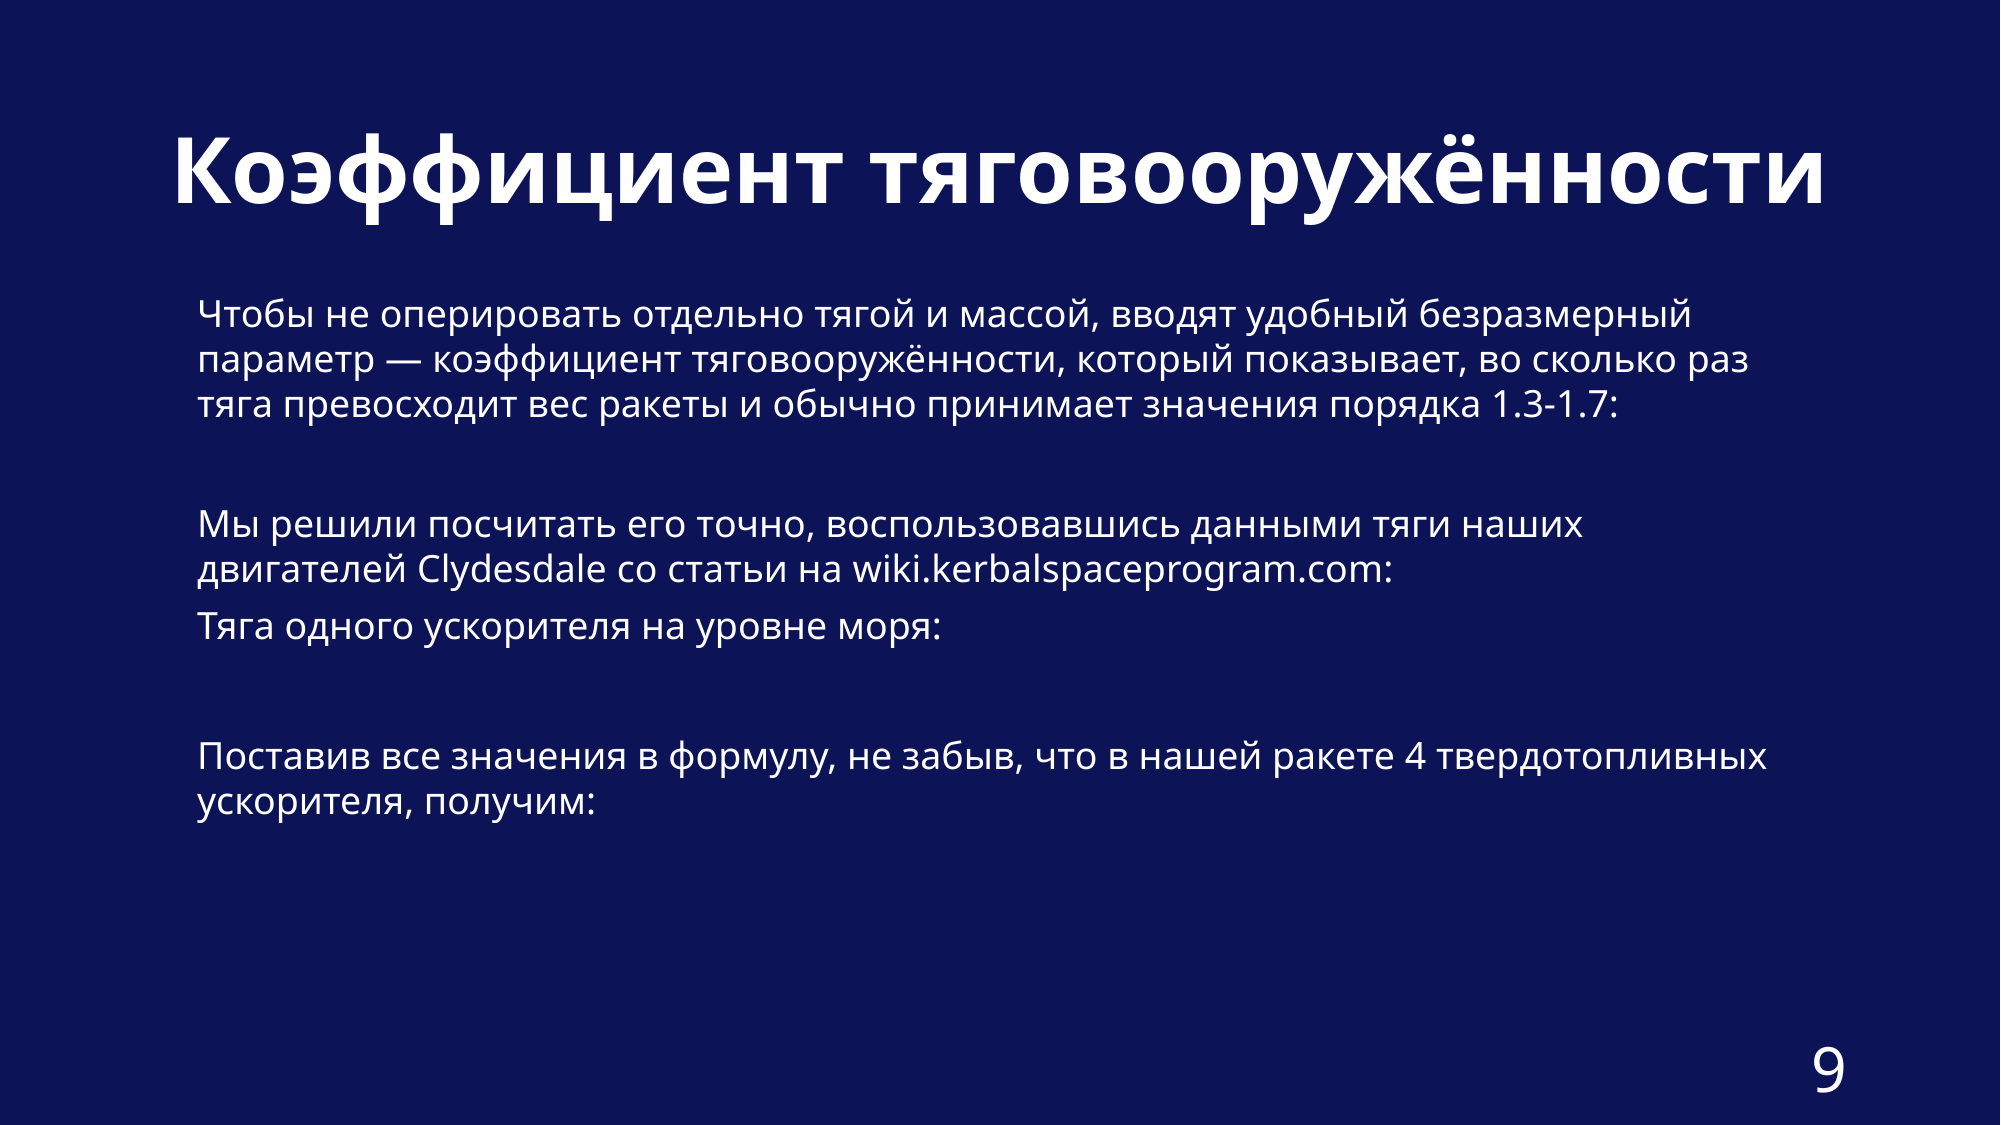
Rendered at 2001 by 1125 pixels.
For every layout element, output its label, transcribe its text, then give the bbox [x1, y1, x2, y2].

slide_number 9 [1412, 1042, 1863, 1103]
title Коэффициент тяговооружённости [137, 64, 1863, 283]
